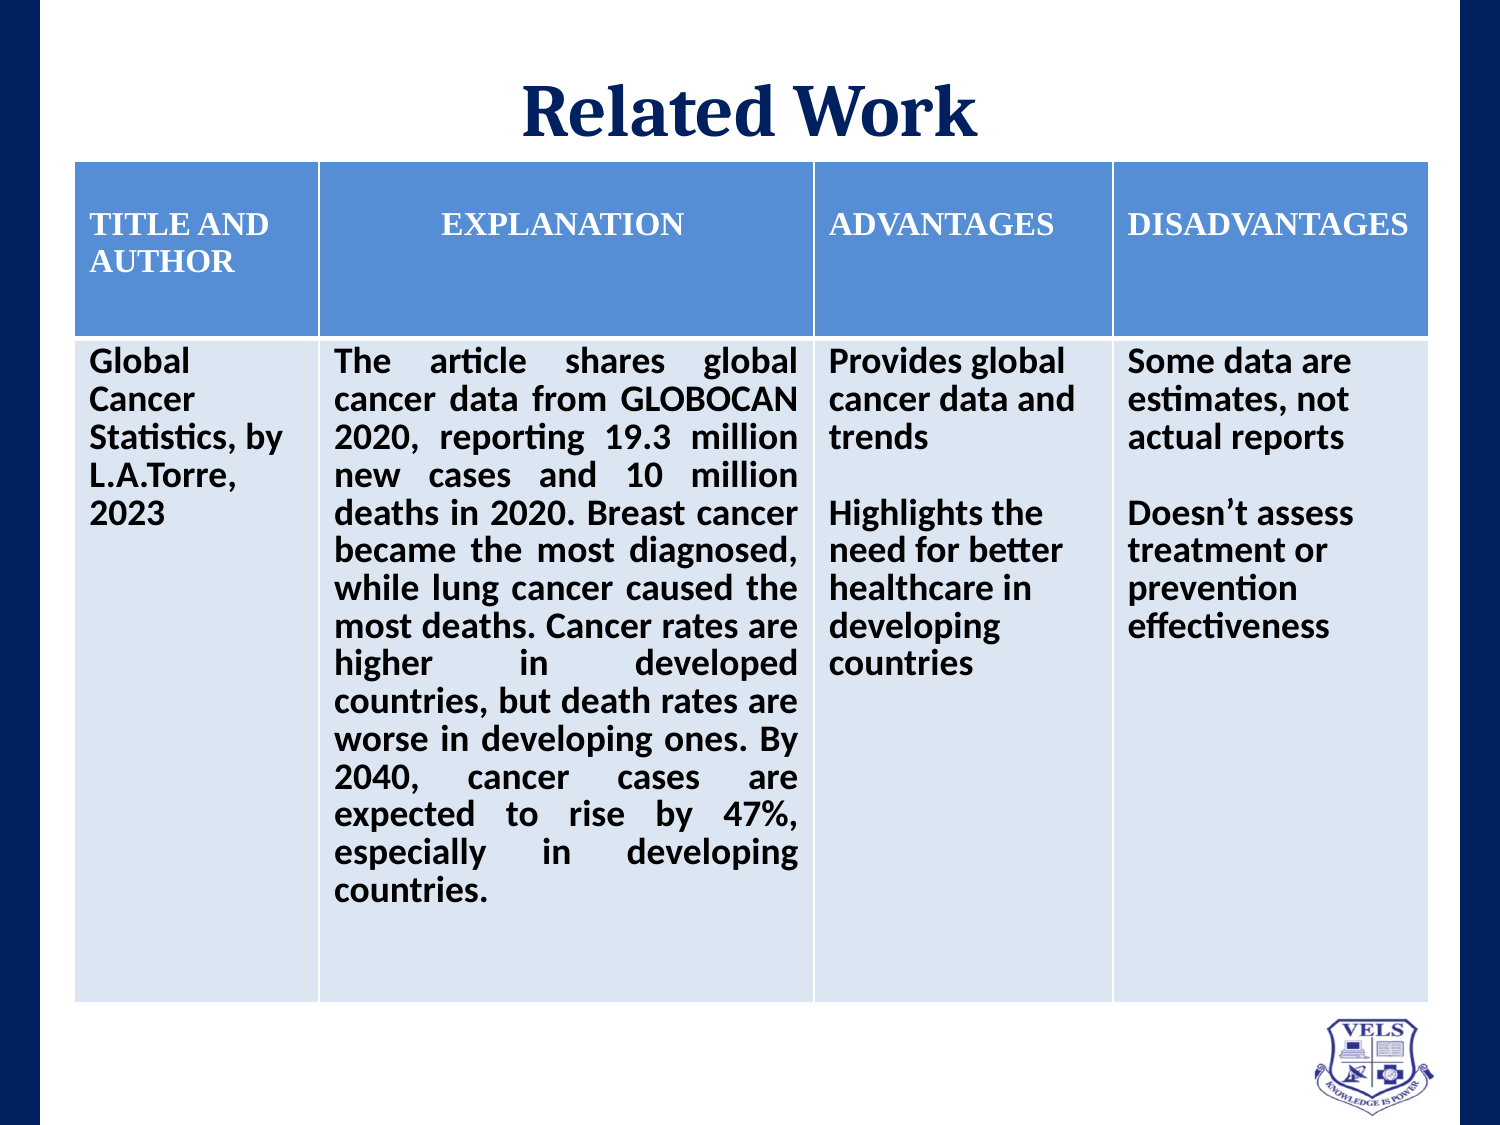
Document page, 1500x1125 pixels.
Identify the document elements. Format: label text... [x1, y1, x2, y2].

table_cell The article shares global cancer data from GLOBOCAN 2020, reporting 19.3 million new cases and 10 million deaths in 2020. Breast cancer became the most diagnosed, while lung cancer caused the most deaths. Cancer rates are higher in developed countries, but death rates are worse in developing ones. By 2040, cancer cases are expected to rise by 47%, especially in developing countries. [320, 341, 813, 1002]
table_header EXPLANATION [320, 162, 813, 336]
table_header DISADVANTAGES [1114, 162, 1428, 336]
table_header ADVANTAGES [815, 162, 1112, 336]
table_header TITLE AND AUTHOR [75, 162, 318, 336]
table_cell Global Cancer Statistics, by L.A.Torre, 2023 [75, 341, 318, 1002]
title Related Work [75, 12, 1425, 160]
table_cell Some data are estimates, not actual reports Doesn’t assess treatment or prevention effectiveness [1114, 341, 1428, 1002]
picture [1299, 1004, 1450, 1125]
table_cell Provides global cancer data and trends Highlights the need for better healthcare in developing countries [815, 341, 1112, 1002]
